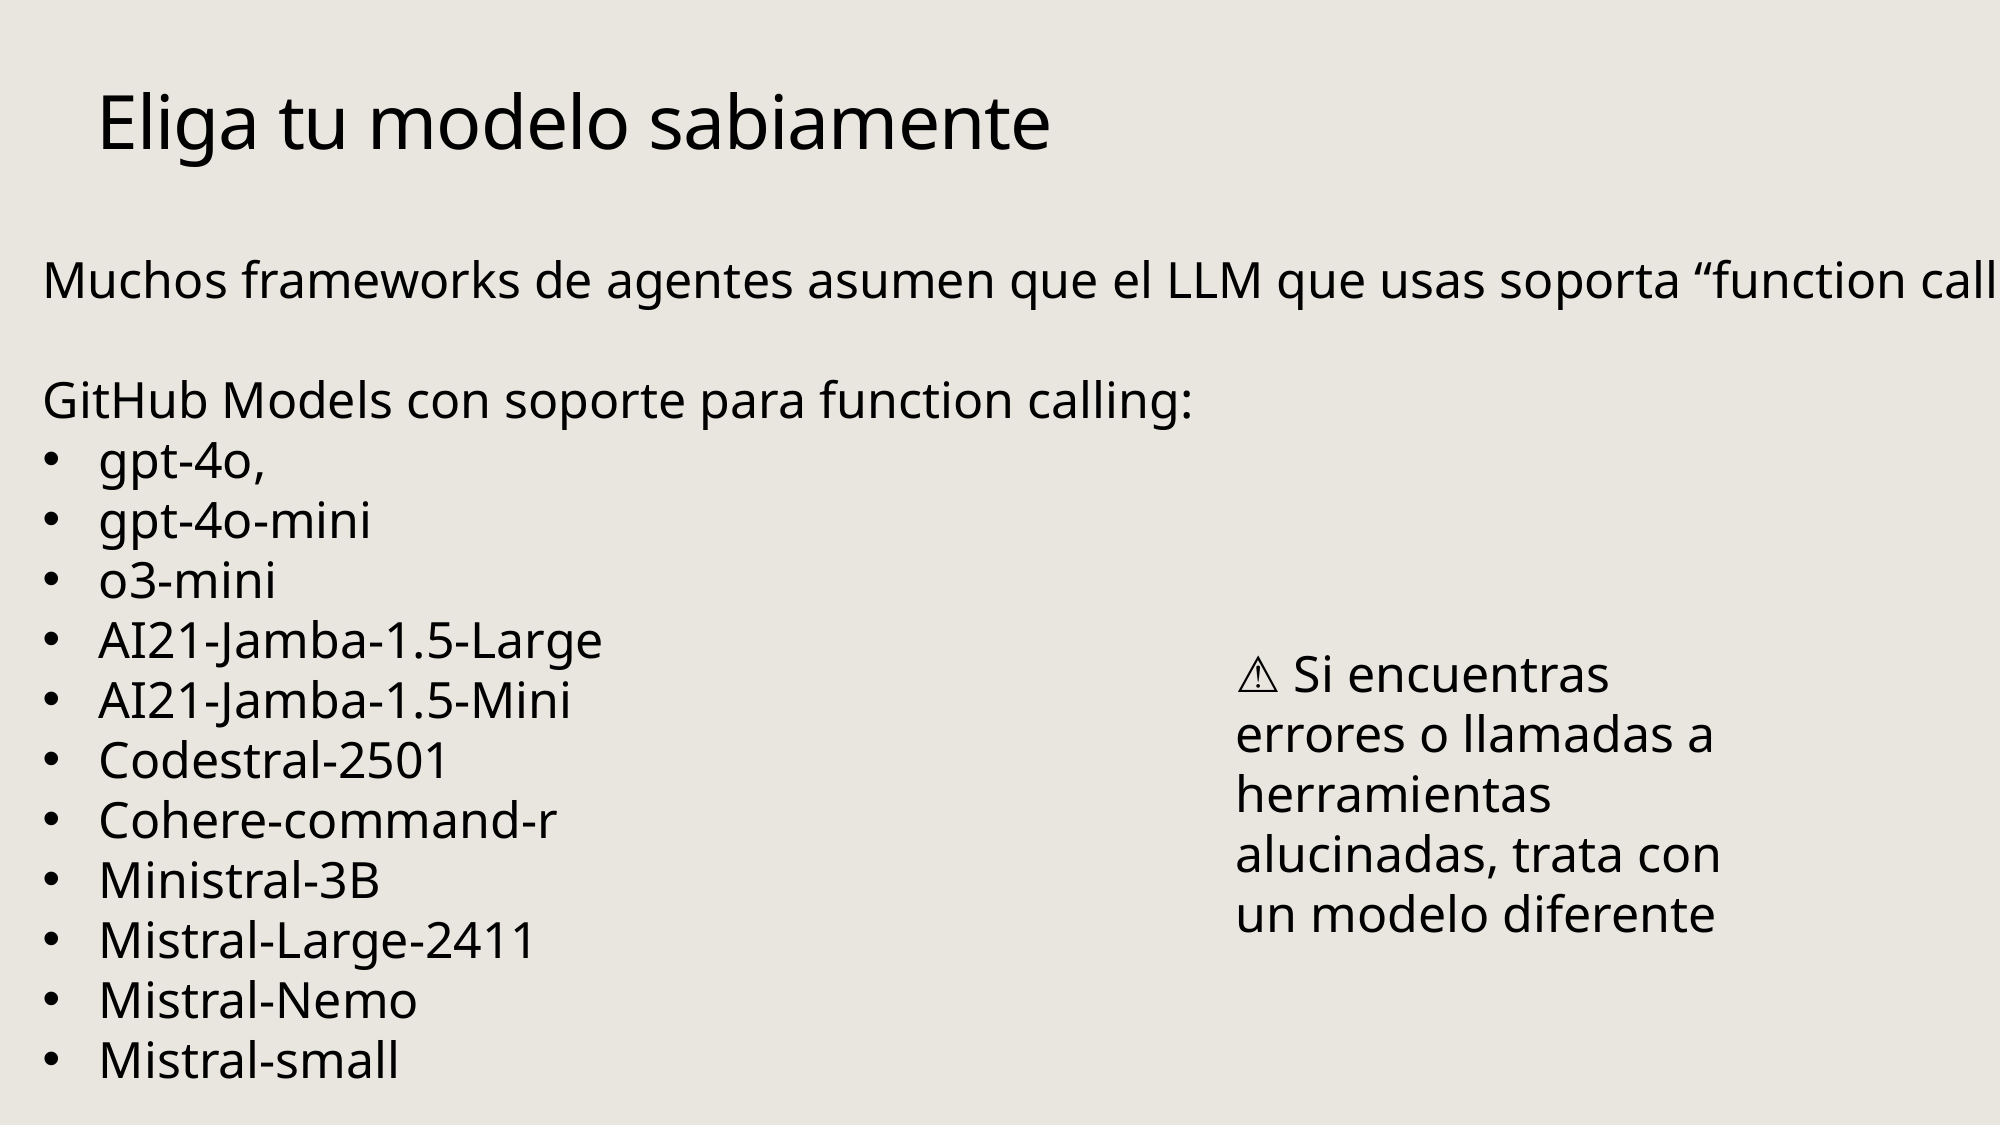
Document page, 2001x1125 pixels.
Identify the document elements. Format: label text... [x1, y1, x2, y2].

text_box ⚠️ Si encuentras errores o llamadas a herramientas alucinadas, trata con un modelo diferente [1235, 641, 1780, 943]
title Eliga tu modelo sabiamente [96, 75, 1904, 166]
text_box Muchos frameworks de agentes asumen que el LLM que usas soporta “function calling” GitHub Models con soporte para function calling: gpt-4o, gpt-4o-mini o3-mini AI21-Jamba-1.5-Large AI21-Jamba-1.5-Mini Codestral-2501 Cohere-command-r Ministral-3B Mistral-Large-2411 Mistral-Nemo Mistral-small [42, 248, 2000, 1089]
